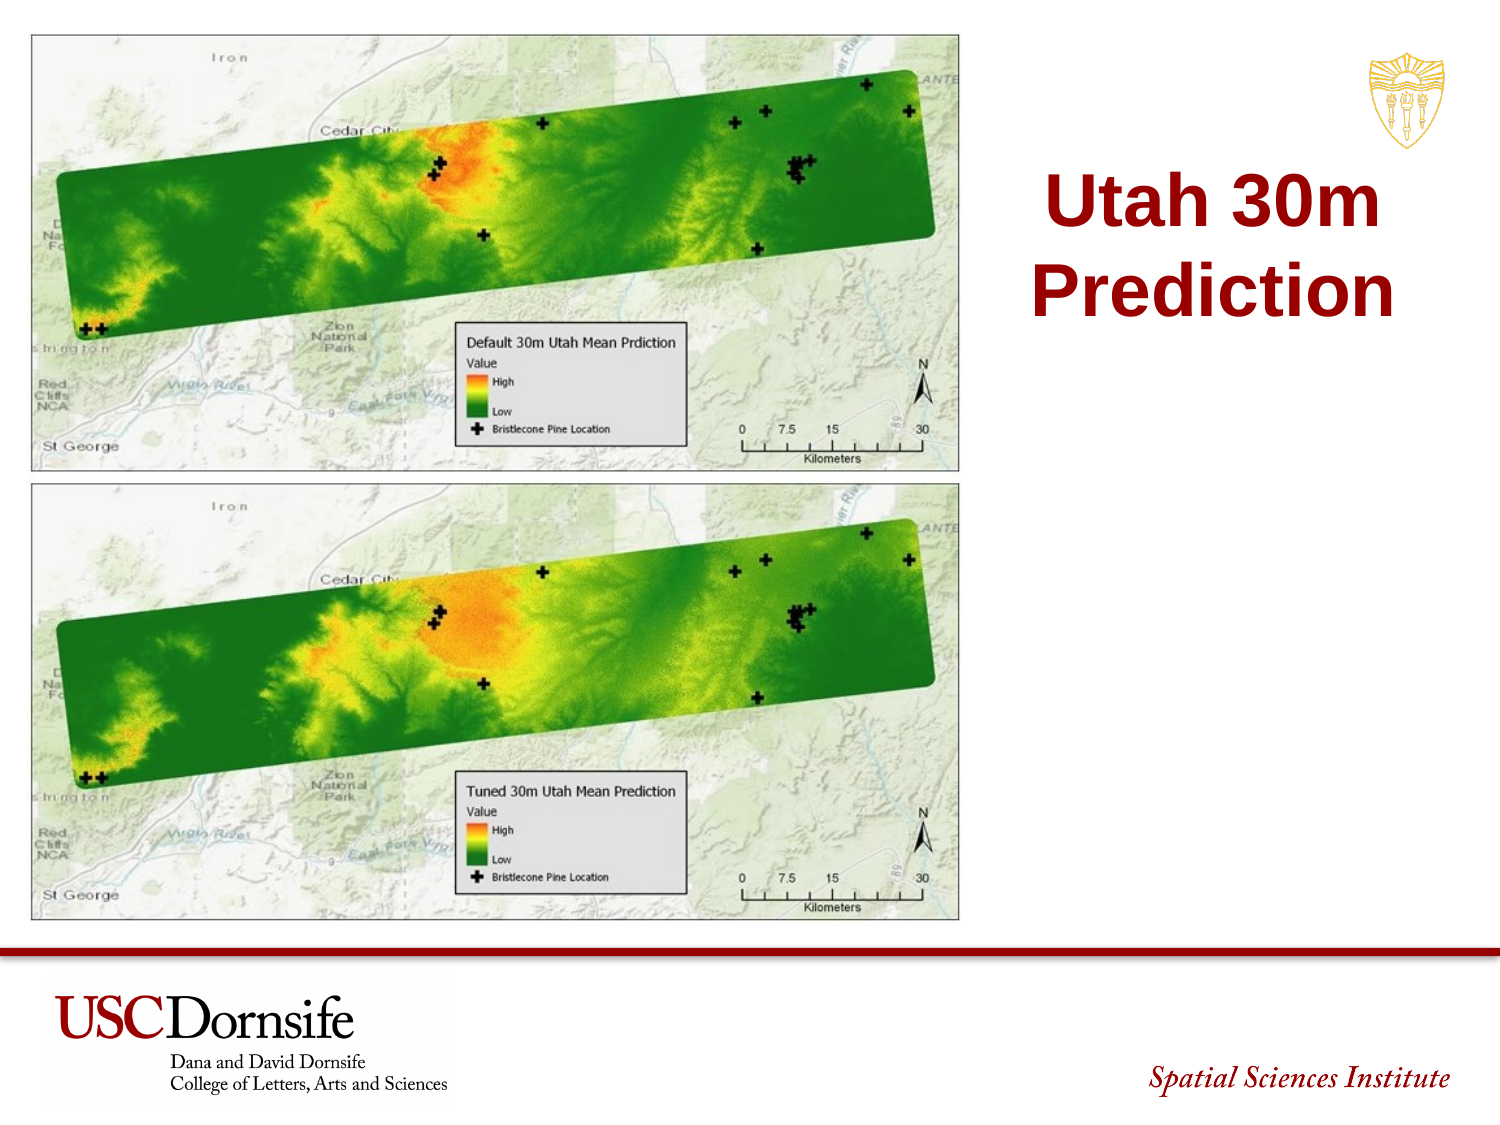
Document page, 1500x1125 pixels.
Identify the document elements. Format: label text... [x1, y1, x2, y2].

picture [26, 32, 963, 923]
picture [1147, 1060, 1450, 1110]
text_box Utah 30m Prediction [967, 144, 1466, 339]
picture [46, 975, 453, 1110]
